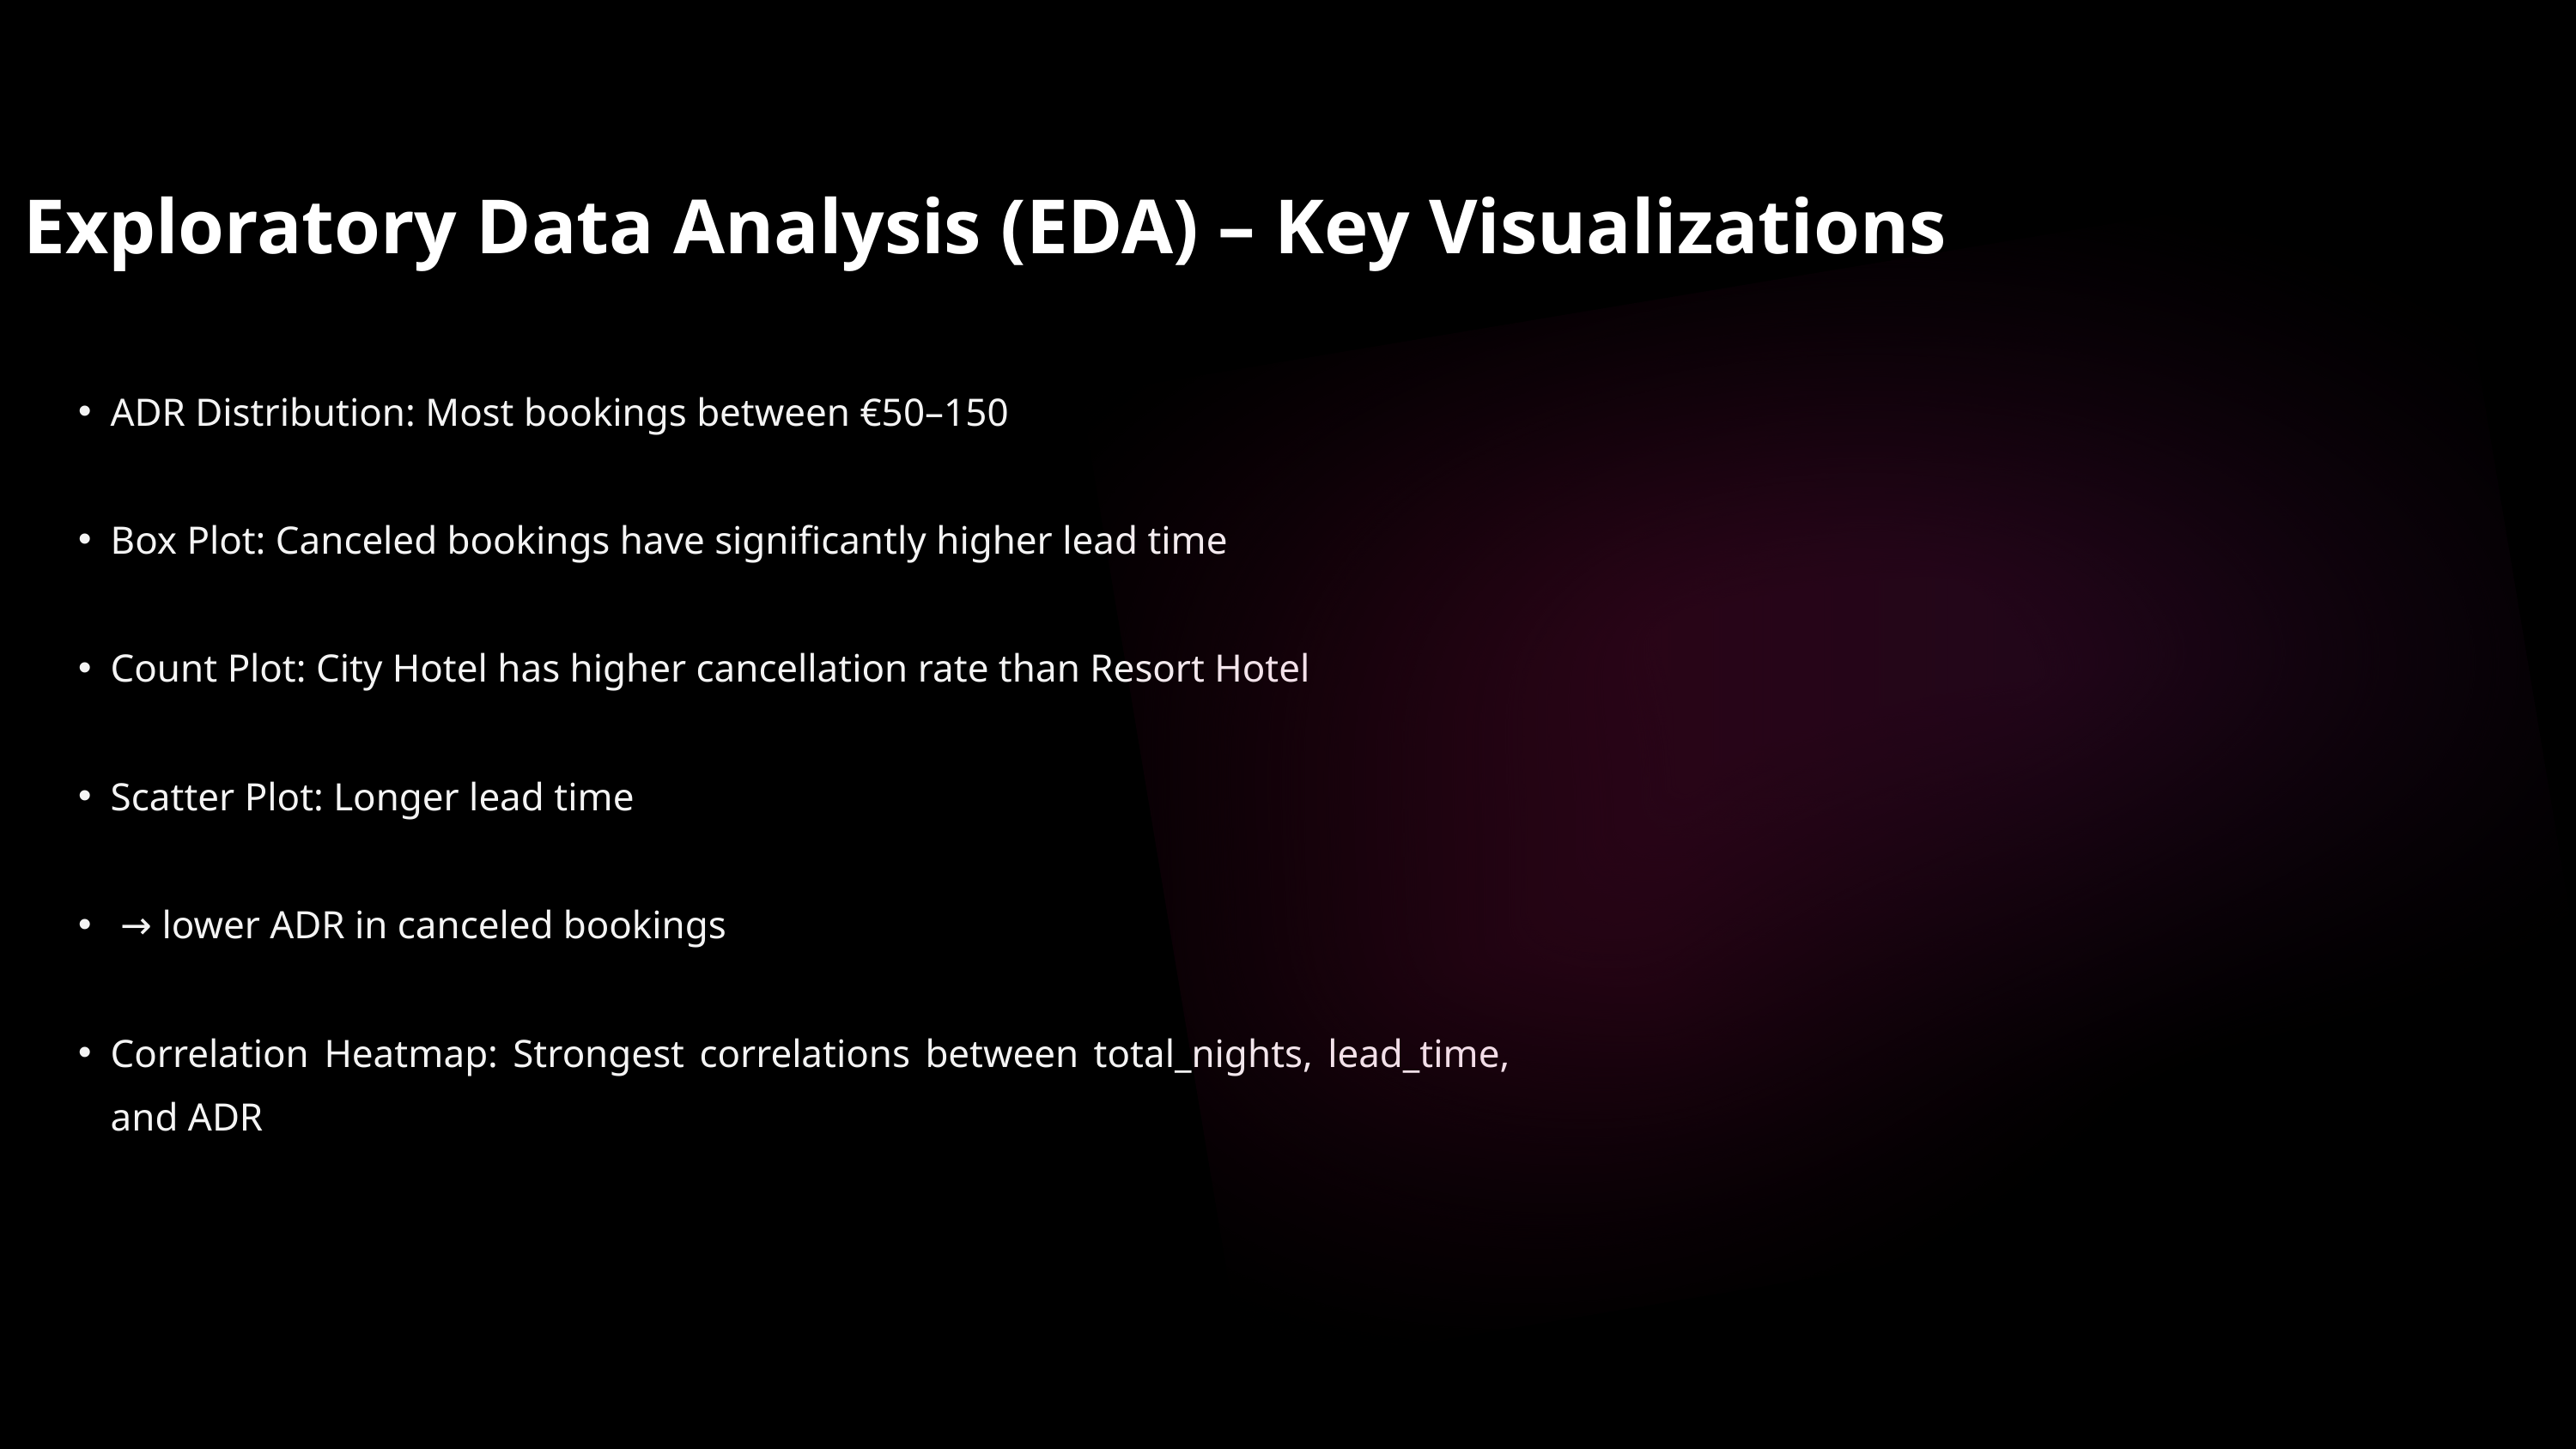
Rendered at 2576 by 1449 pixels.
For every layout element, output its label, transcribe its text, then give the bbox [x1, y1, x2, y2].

text_box ADR Distribution: Most bookings between €50–150 Box Plot: Canceled bookings have significantly higher lead time Count Plot: City Hotel has higher cancellation rate than Resort Hotel Scatter Plot: Longer lead time → lower ADR in canceled bookings Correlation Heatmap: Strongest correlations between total_nights, lead_time, and ADR [46, 369, 1233, 1203]
text_box [1080, 167, 2576, 1373]
text_box Exploratory Data Analysis (EDA) – Key Visualizations [23, 191, 2139, 347]
